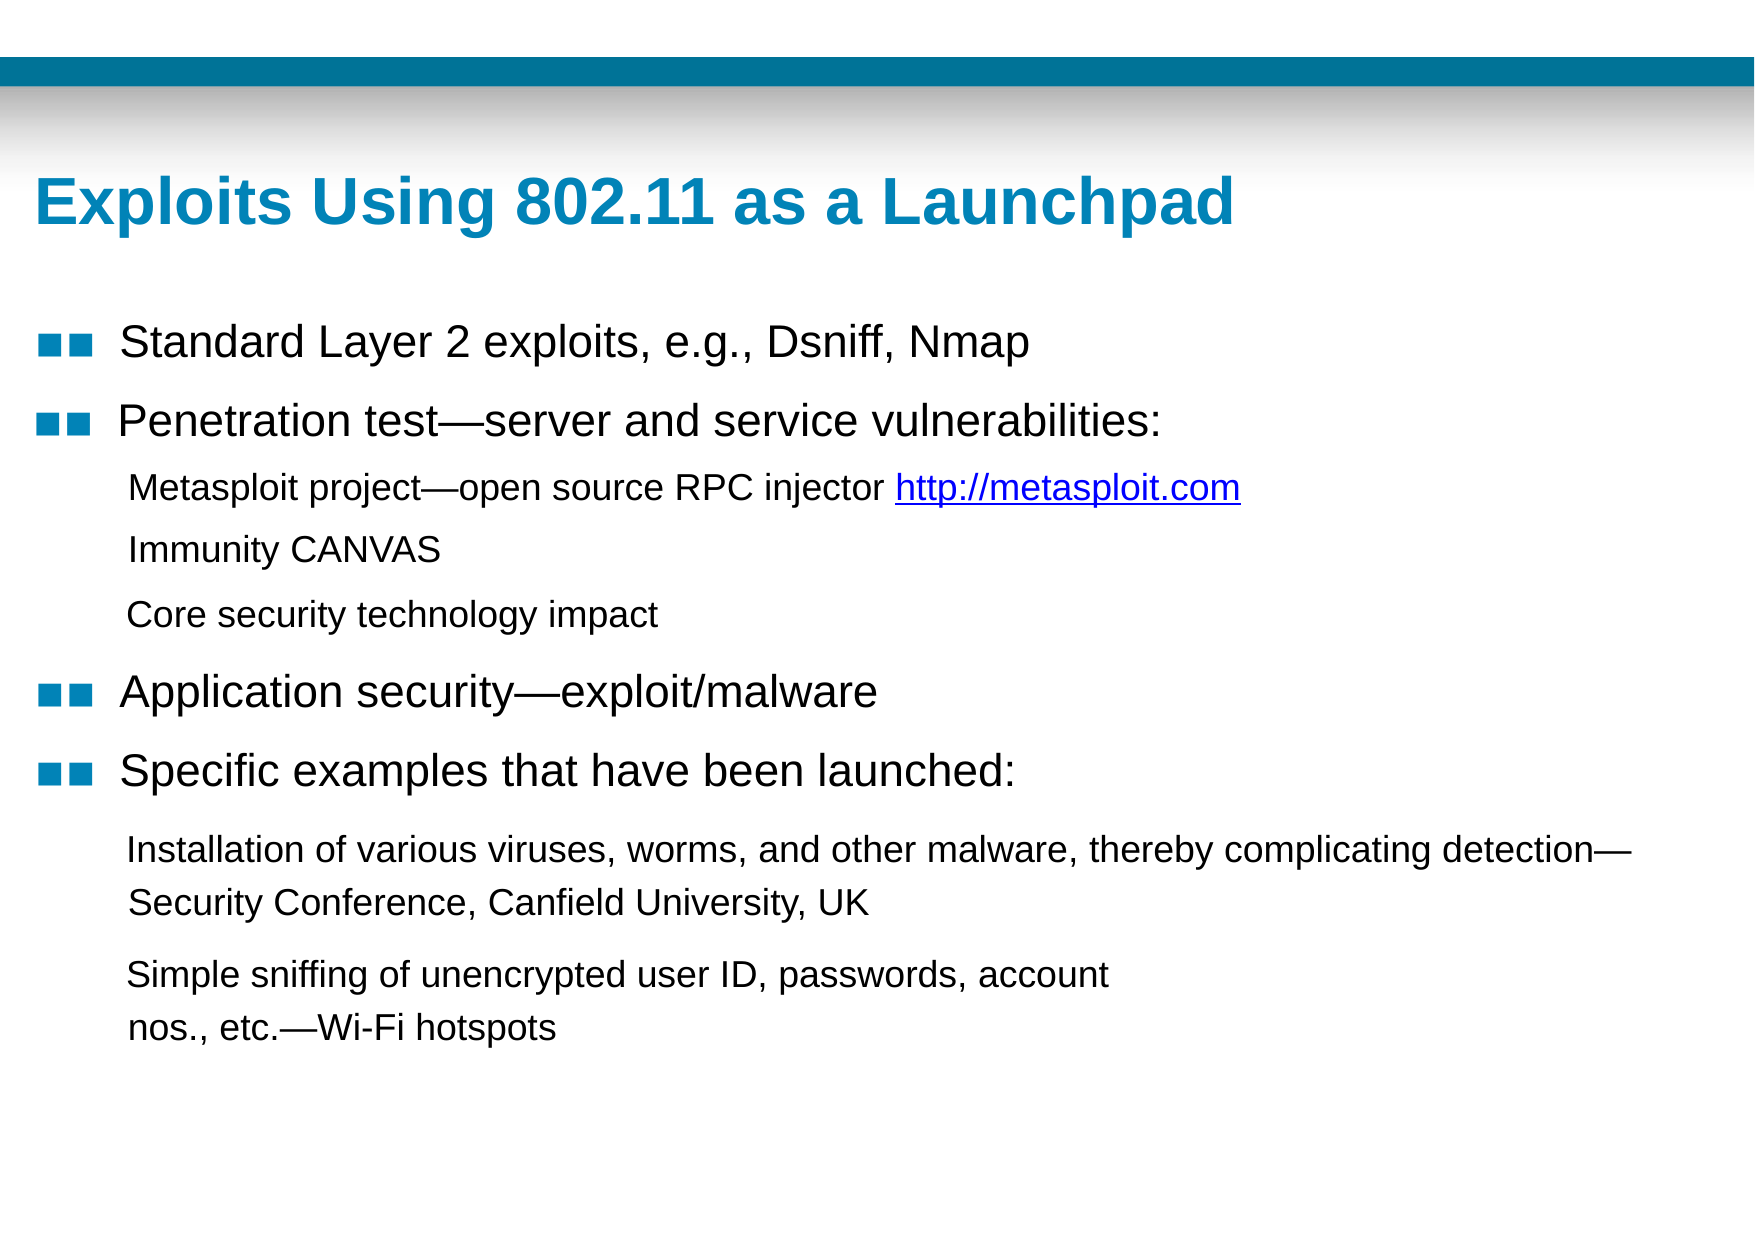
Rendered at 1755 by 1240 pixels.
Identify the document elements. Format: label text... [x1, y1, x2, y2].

text_box [0, 57, 1755, 87]
text_box [0, 87, 1755, 288]
title Exploits Using 802.11 as a Launchpad [32, 121, 1722, 262]
text_box ▪▪ Standard Layer 2 exploits, e.g., Dsniff, Nmap ▪▪ Penetration test—server and service vulnerabilities: Metasploit project—open source RPC injector http://metasploit.com Immunity CANVAS Core security technology impact ▪▪ Application security—exploit/malware ▪▪ Specific examples that have been launched: Installation of various viruses, worms, and other malware, thereby complicating detection— Security Conference, Canfield University, UK Simple sniffing of unencrypted user ID, passwords, account nos., etc.—Wi-Fi hotspots [32, 311, 1640, 1019]
